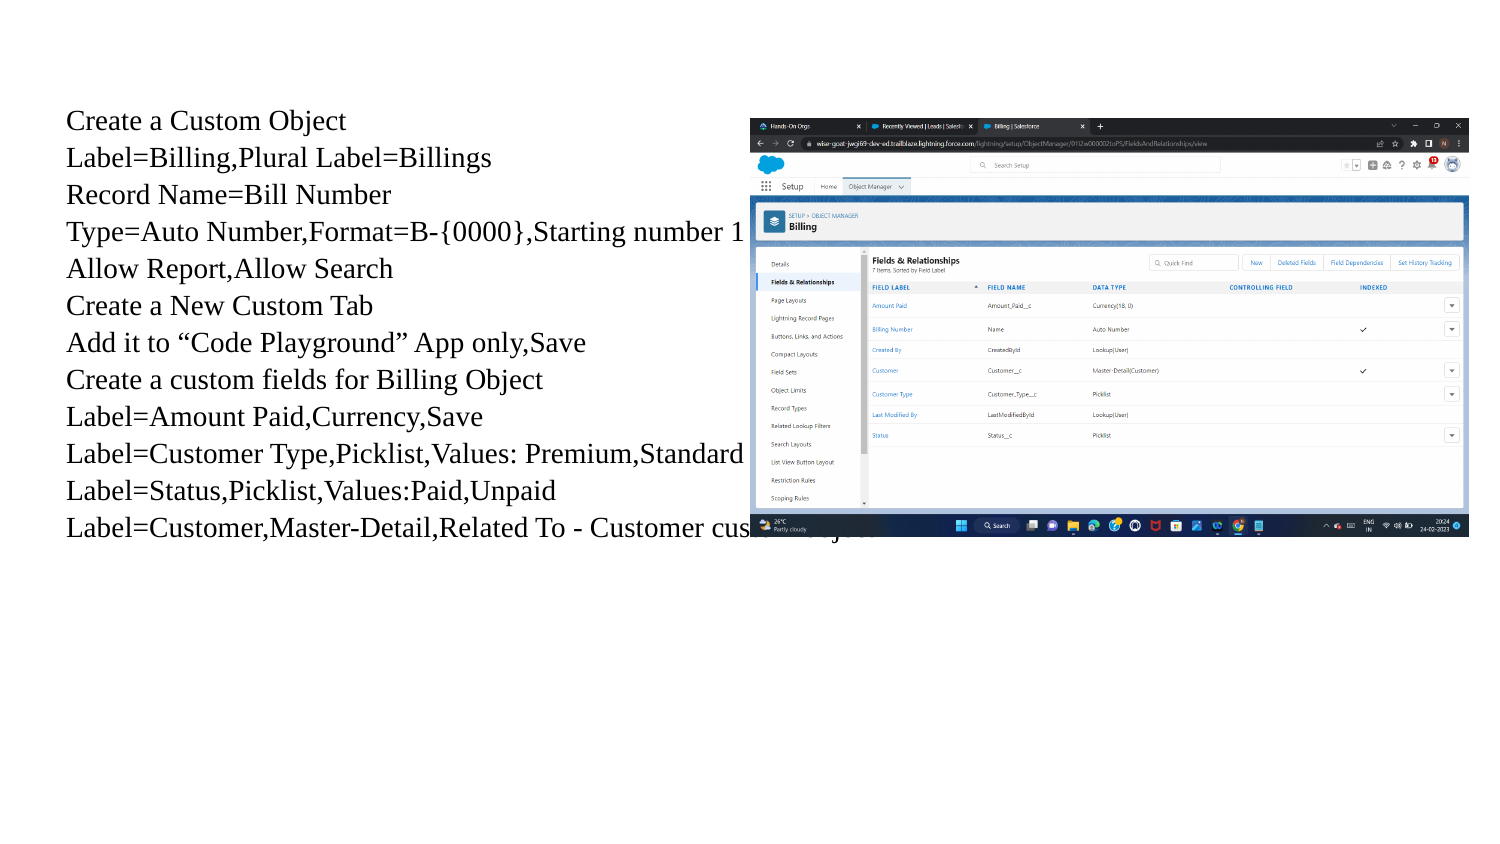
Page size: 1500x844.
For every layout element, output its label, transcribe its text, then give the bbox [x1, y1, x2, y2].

list Create a Custom Object Label=Billing,Plural Label=Billings Record Name=Bill Number Type=Auto Number,Format=B-{0000},Starting number 1 Allow Report,Allow Search Create a New Custom Tab Add it to “Code Playground” App only,Save Create a custom fields for Billing Object Label=Amount Paid,Currency,Save Label=Customer Type,Picklist,Values: Premium,Standard Label=Status,Picklist,Values:Paid,Unpaid Label=Customer,Master-Detail,Related To - Customer custom object [51, 84, 1449, 750]
picture [749, 117, 1469, 537]
